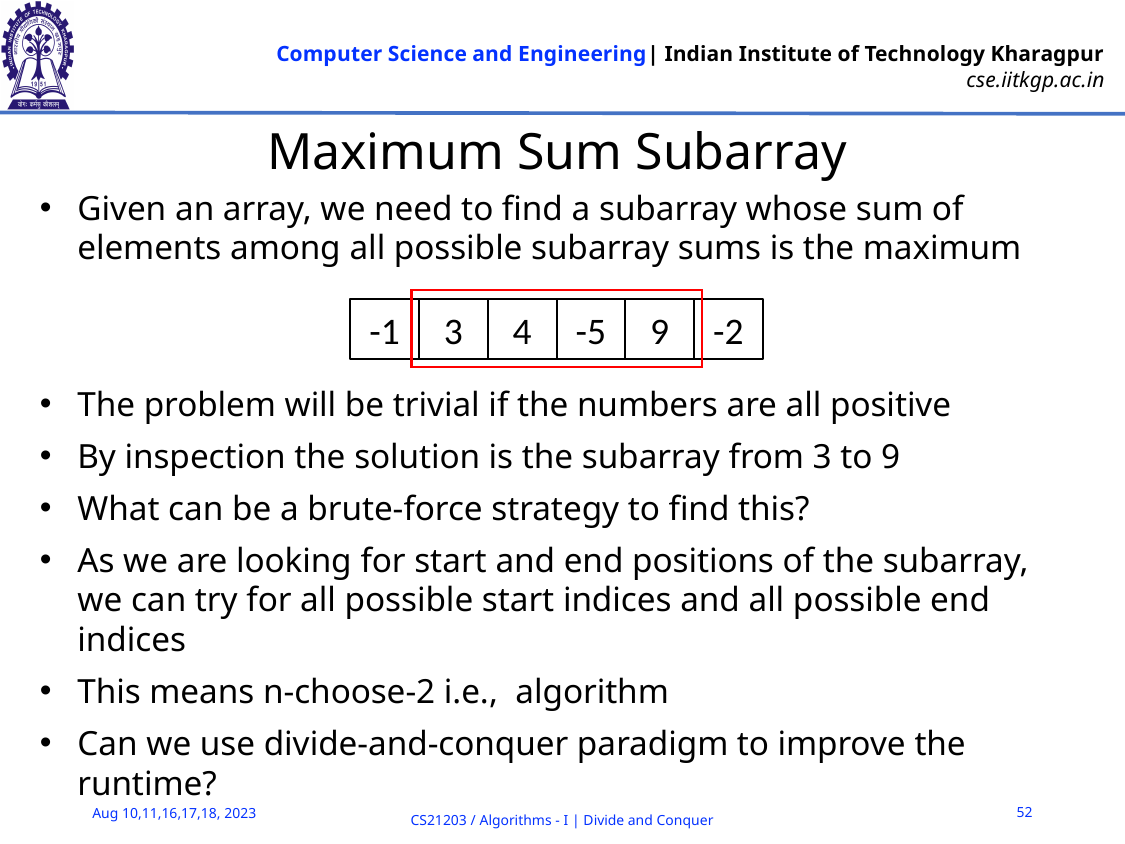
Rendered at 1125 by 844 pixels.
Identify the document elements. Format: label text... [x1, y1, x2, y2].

picture [1, 1, 74, 110]
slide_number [77, 798, 185, 844]
text_box [410, 360, 703, 368]
footer CS21203 / Algorithms - I | Divide and Conquer [185, 798, 940, 844]
text_box [410, 289, 703, 299]
slide_number 52 [992, 790, 1048, 836]
title Maximum Sum Subarray [35, 78, 1078, 221]
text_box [350, 299, 763, 360]
